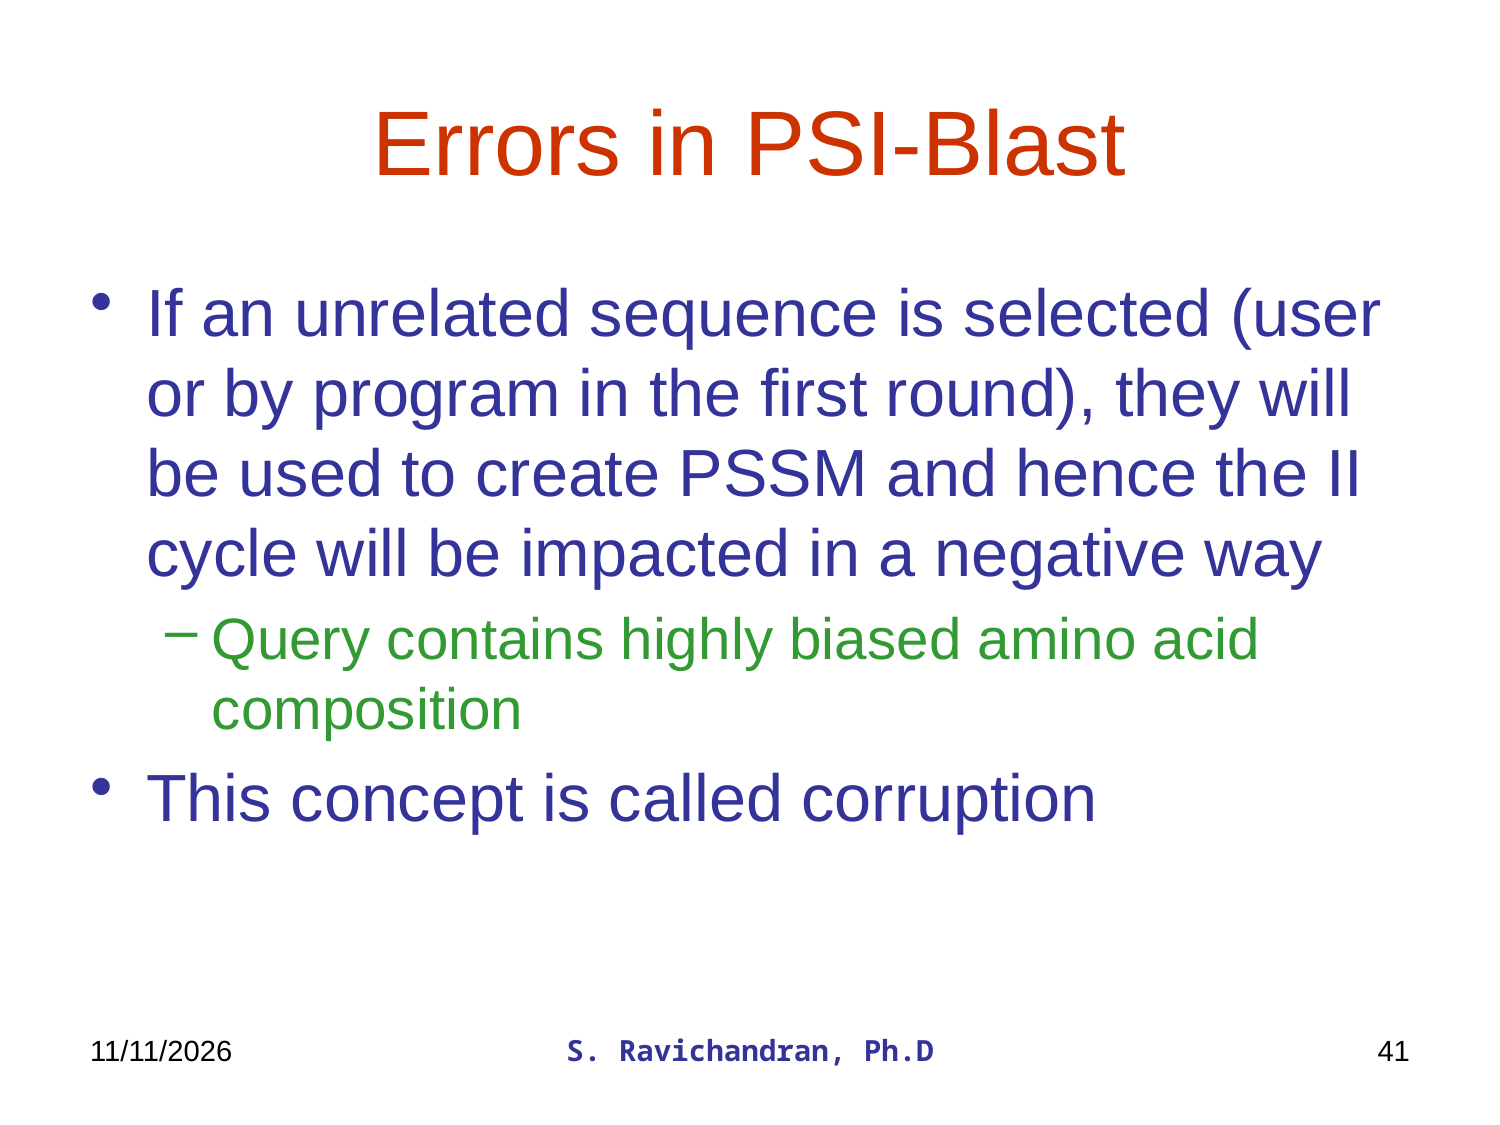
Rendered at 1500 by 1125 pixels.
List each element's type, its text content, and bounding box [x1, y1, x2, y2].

list If an unrelated sequence is selected (user or by program in the first round), they will be used to create PSSM and hence the II cycle will be impacted in a negative way Query contains highly biased amino acid composition This concept is called corruption [75, 262, 1425, 1005]
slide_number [74, 1024, 426, 1103]
footer S. Ravichandran, Ph.D [512, 1024, 988, 1103]
title Errors in PSI-Blast [75, 45, 1425, 233]
slide_number 41 [1074, 1024, 1426, 1103]
